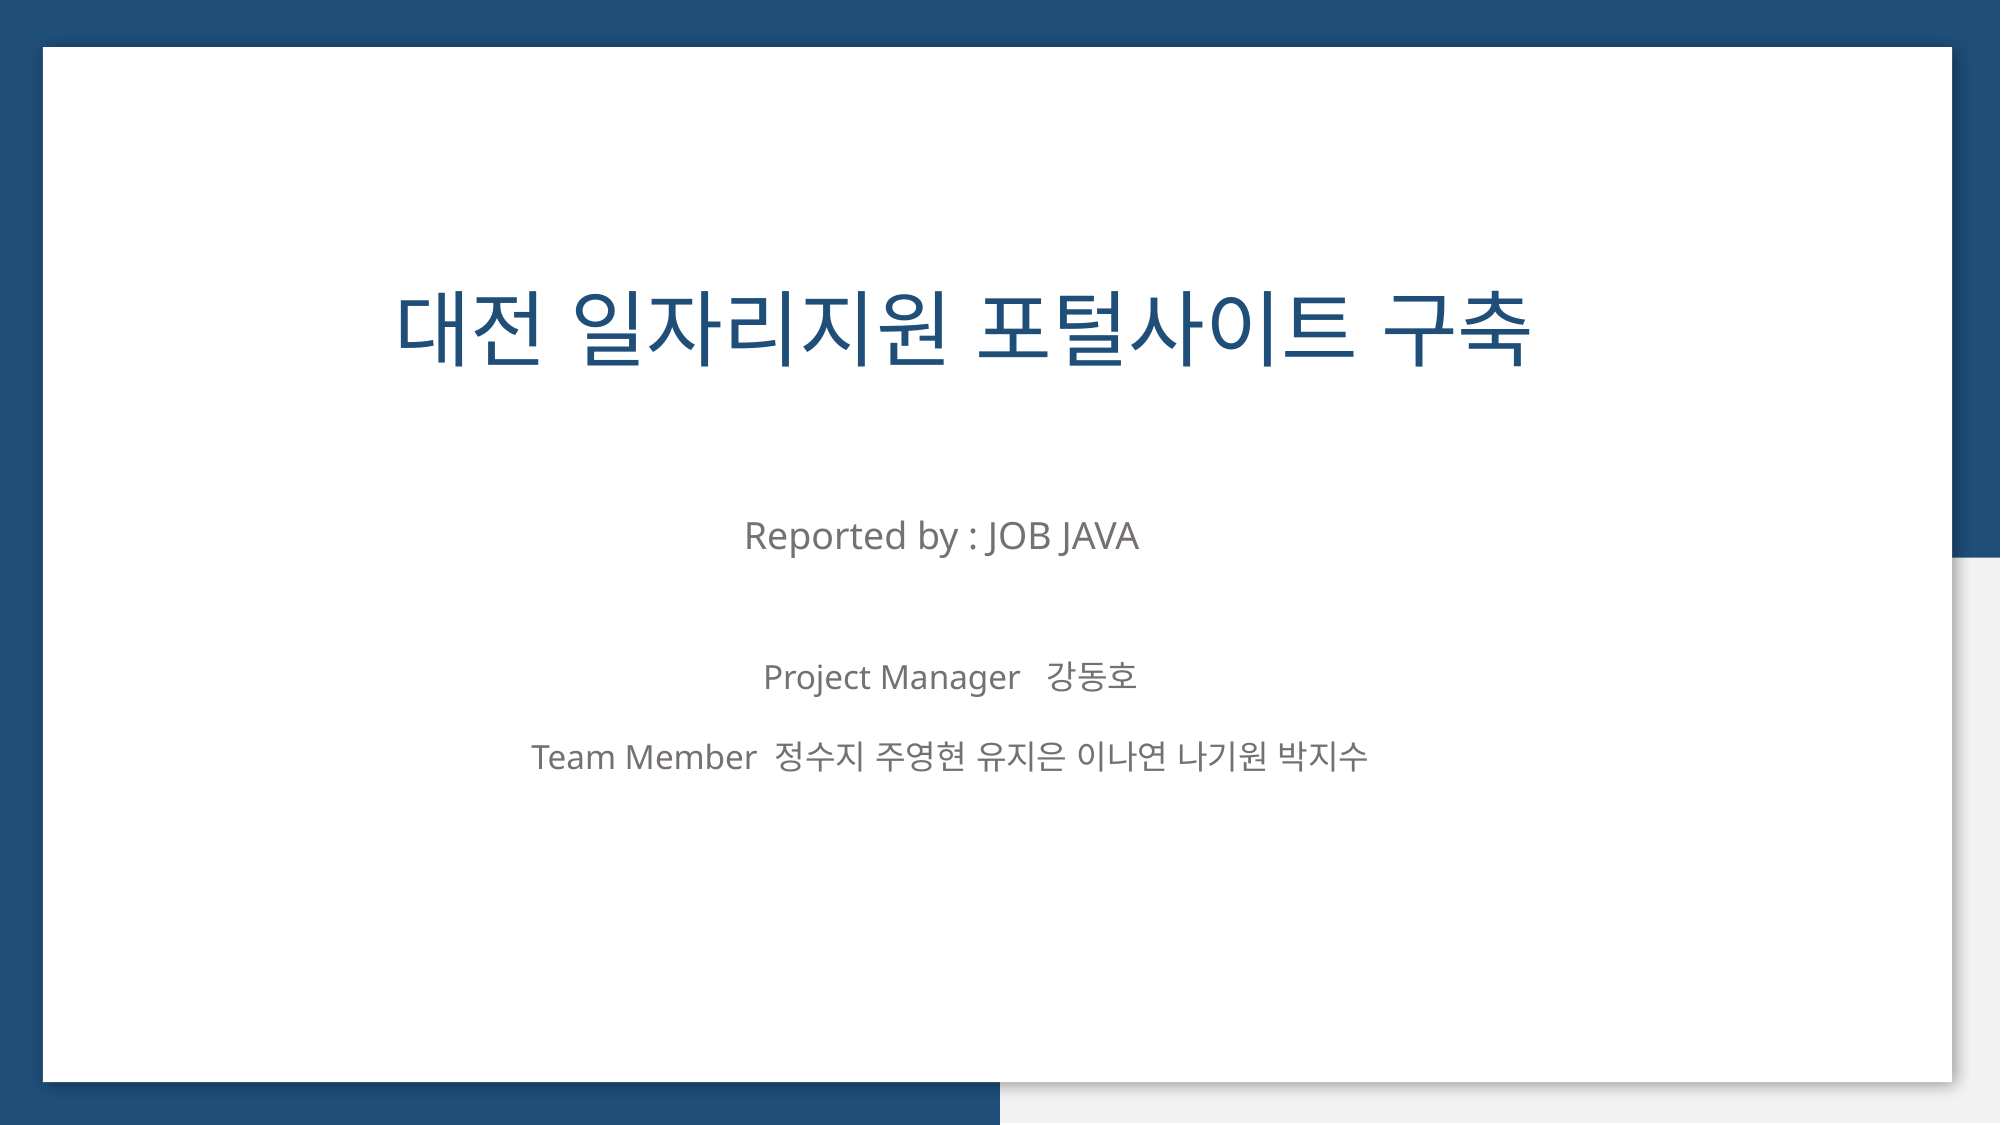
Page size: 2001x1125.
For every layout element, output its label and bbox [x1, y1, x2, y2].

text_box [0, 0, 2000, 1125]
